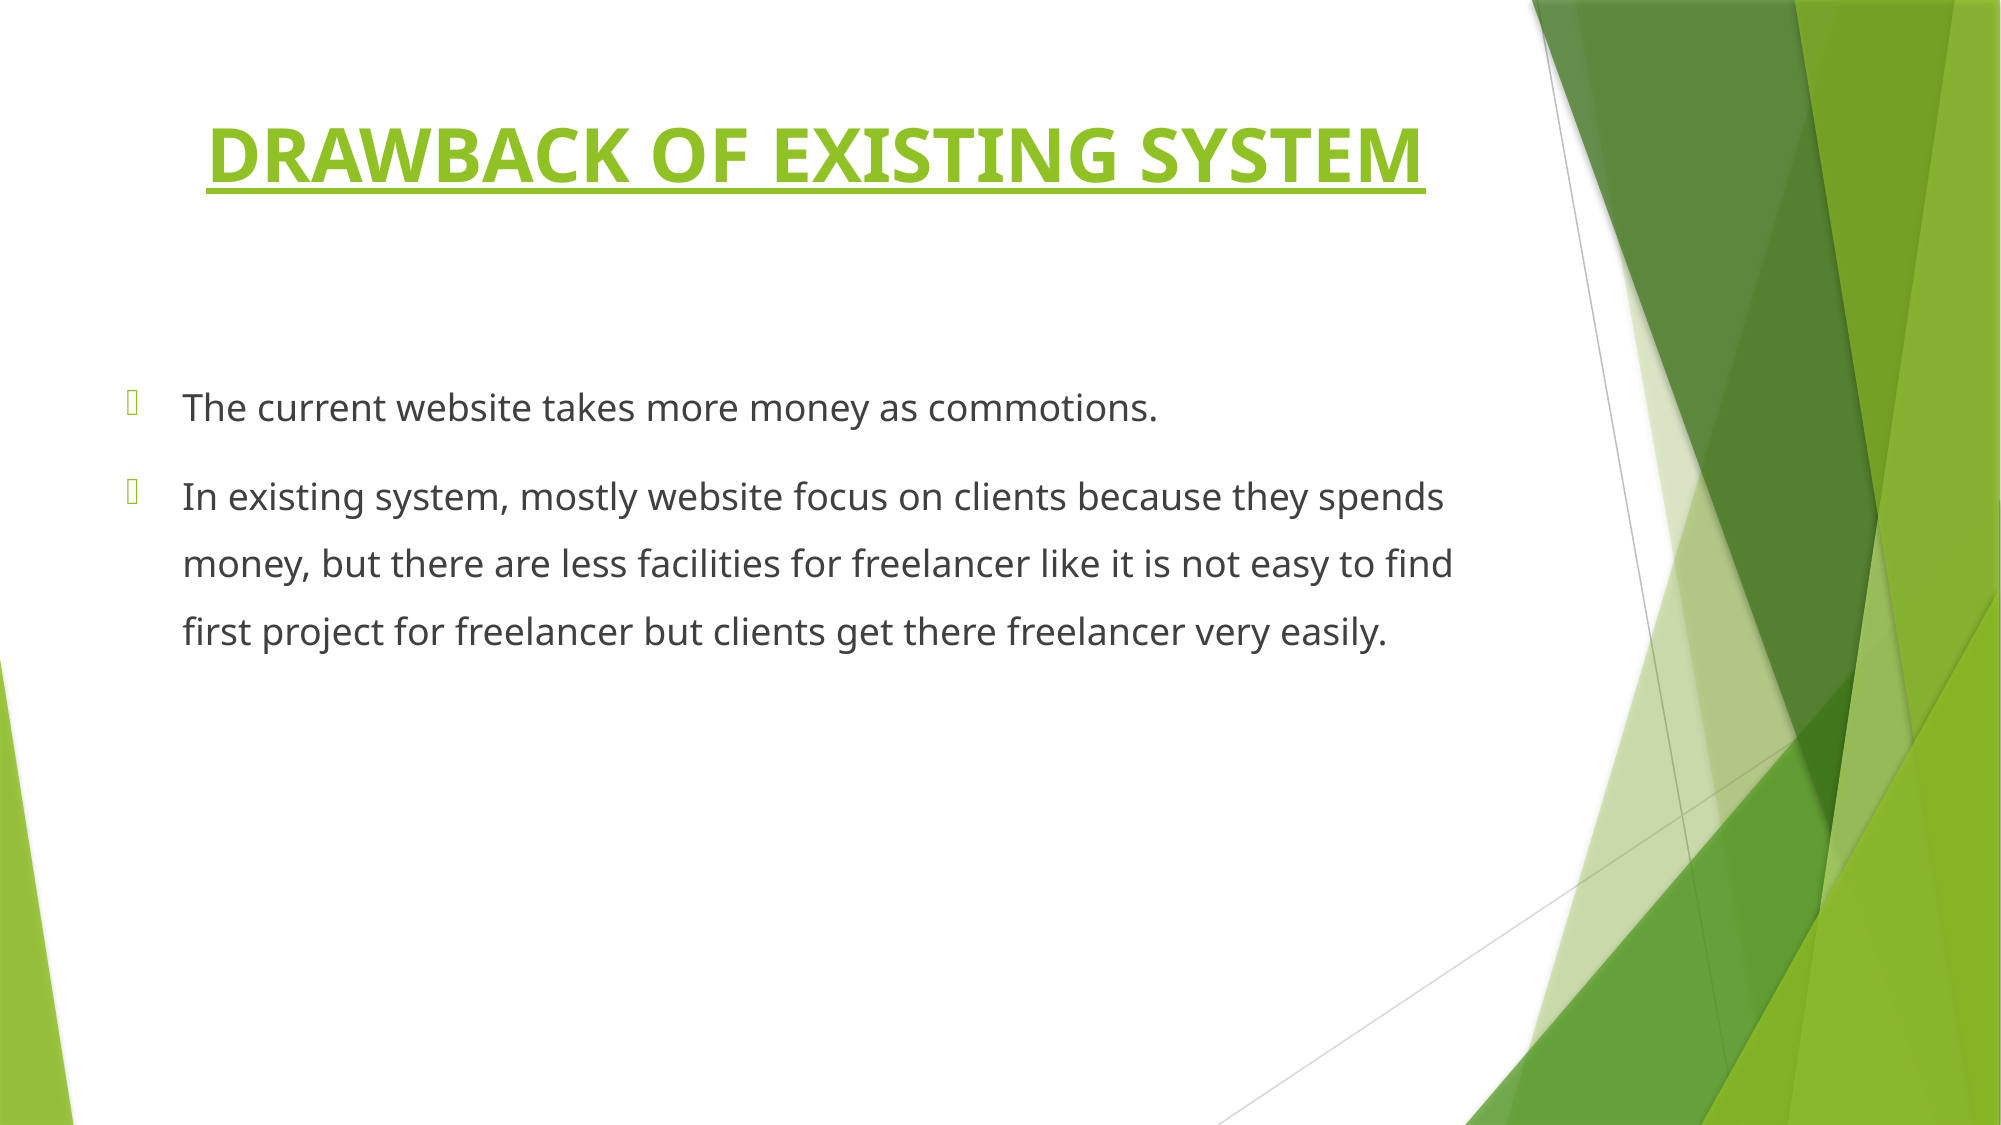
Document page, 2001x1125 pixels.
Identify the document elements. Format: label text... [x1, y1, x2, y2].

title DRAWBACK OF EXISTING SYSTEM [111, 99, 1522, 317]
list The current website takes more money as commotions. In existing system, mostly website focus on clients because they spends money, but there are less facilities for freelancer like it is not easy to find first project for freelancer but clients get there freelancer very easily. [111, 354, 1522, 1032]
